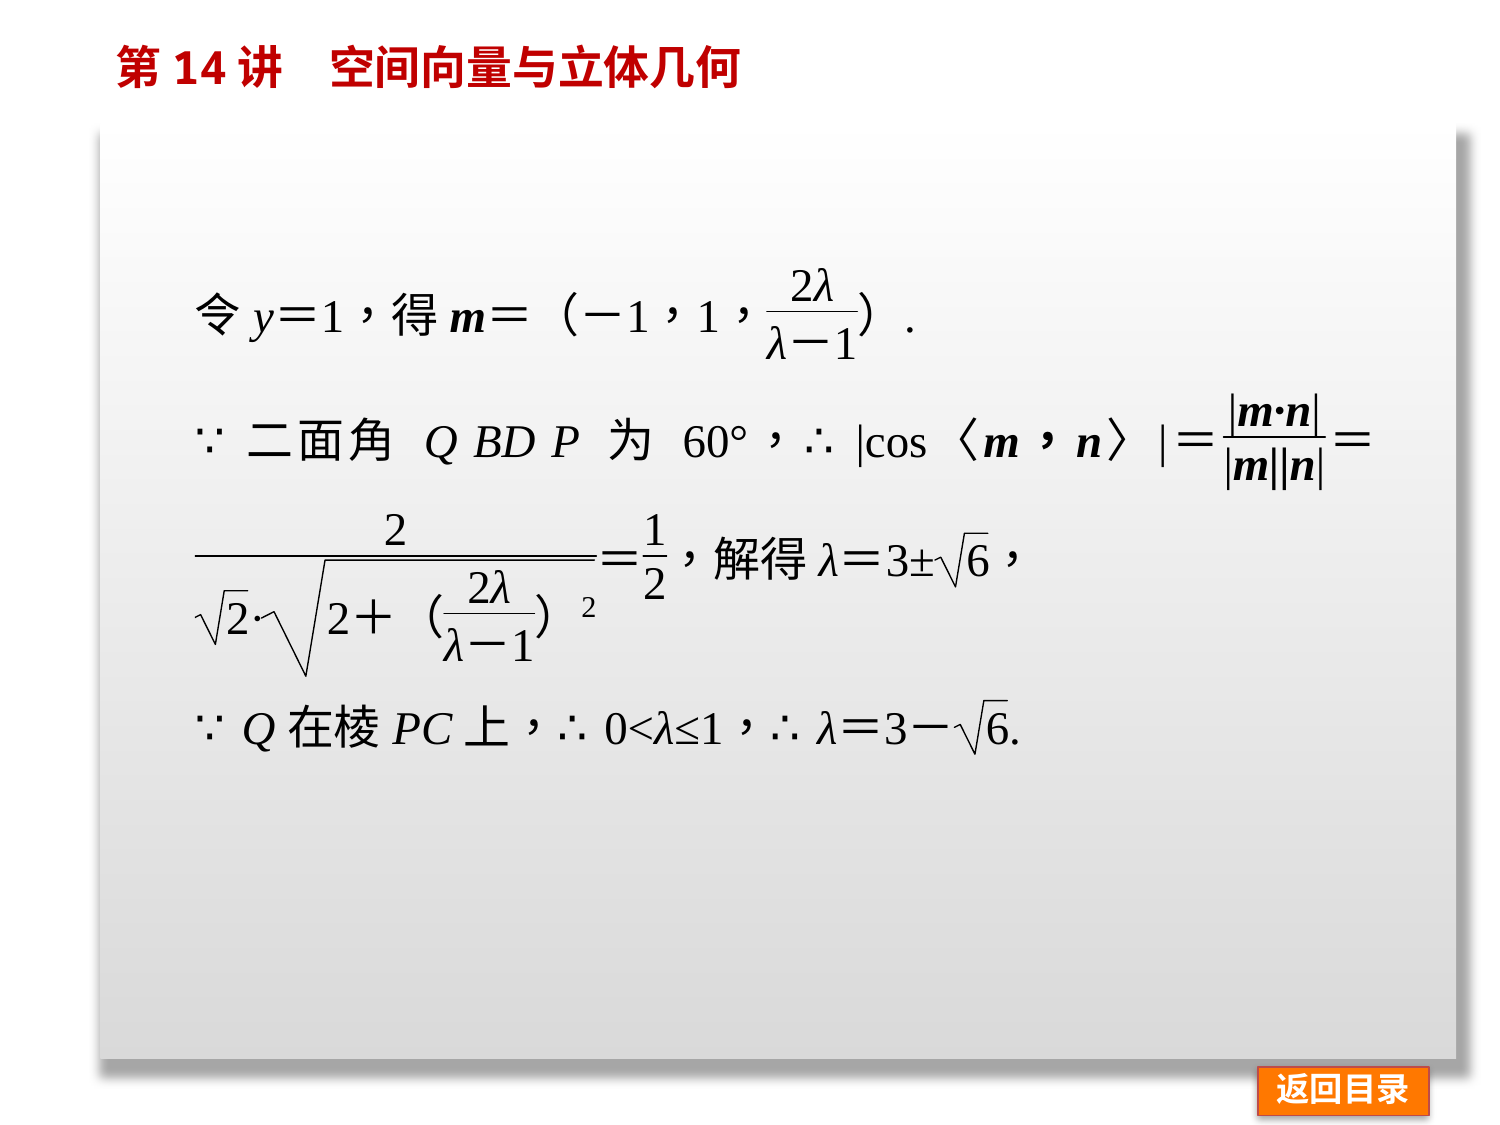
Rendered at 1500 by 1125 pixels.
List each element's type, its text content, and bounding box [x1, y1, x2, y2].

title 第14讲 空间向量与立体几何 [100, 27, 1199, 106]
text_box [112, 148, 1412, 1035]
text_box 返回目录 [1381, 1066, 1430, 1116]
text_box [194, 255, 1377, 1125]
